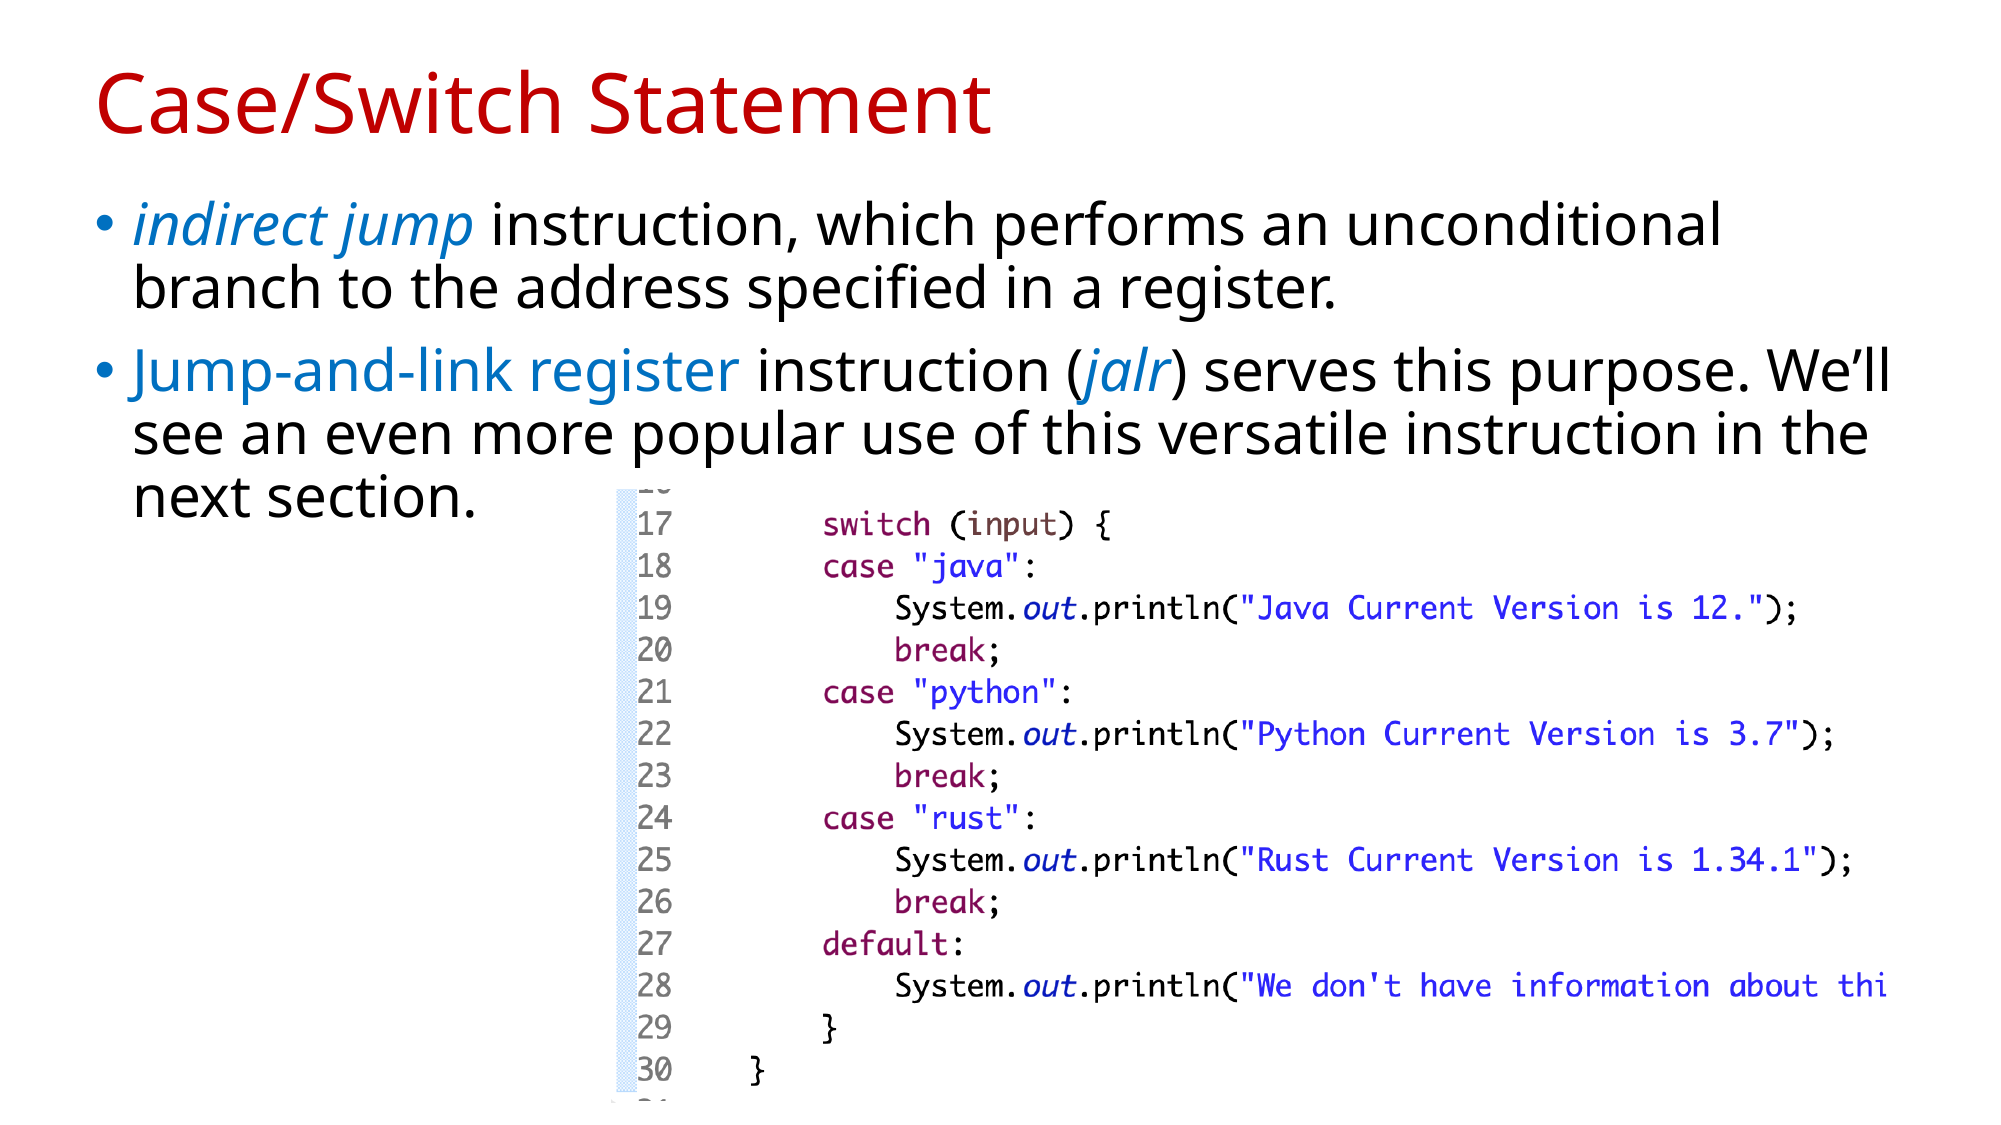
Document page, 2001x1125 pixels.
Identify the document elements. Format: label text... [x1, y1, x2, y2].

title Case/Switch Statement [79, 59, 1929, 154]
list indirect jump instruction, which performs an unconditional branch to the address specified in a register. Jump-and-link register instruction (jalr) serves this purpose. We’ll see an even more popular use of this versatile instruction in the next section. [79, 187, 1929, 1052]
picture [611, 489, 1887, 1103]
